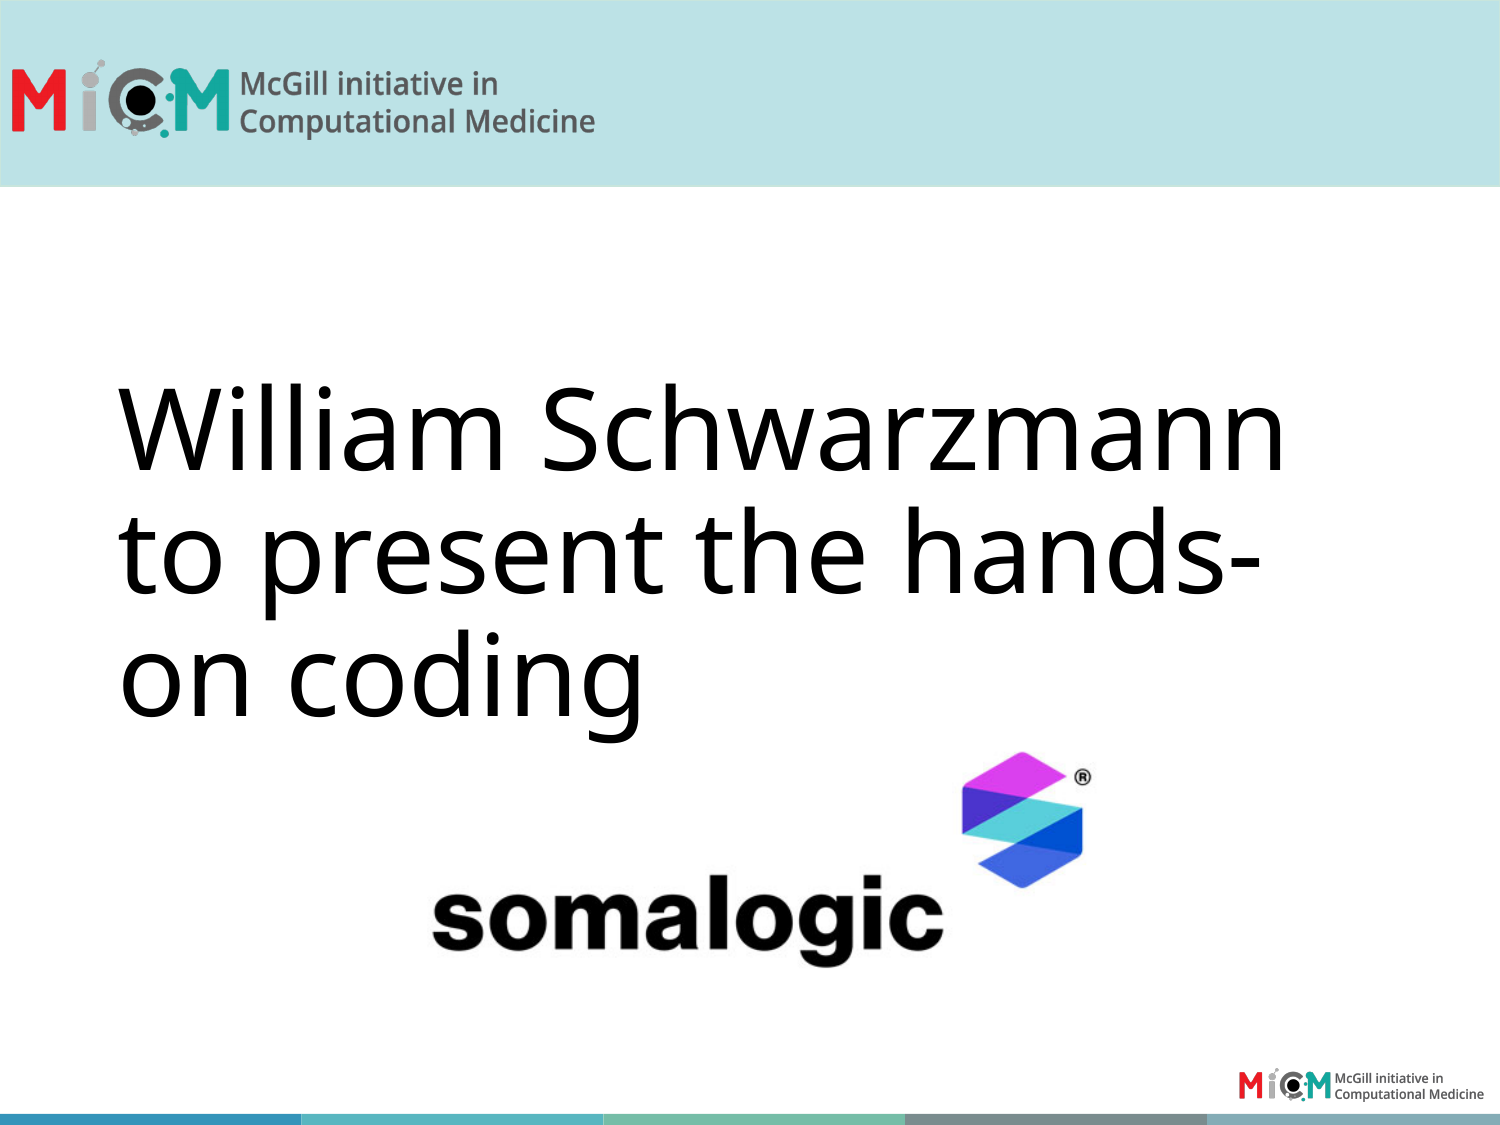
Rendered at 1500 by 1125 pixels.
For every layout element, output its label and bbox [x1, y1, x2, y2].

picture [1211, 1051, 1500, 1122]
picture [422, 748, 1113, 973]
picture [0, 19, 634, 187]
title [102, 280, 1397, 749]
